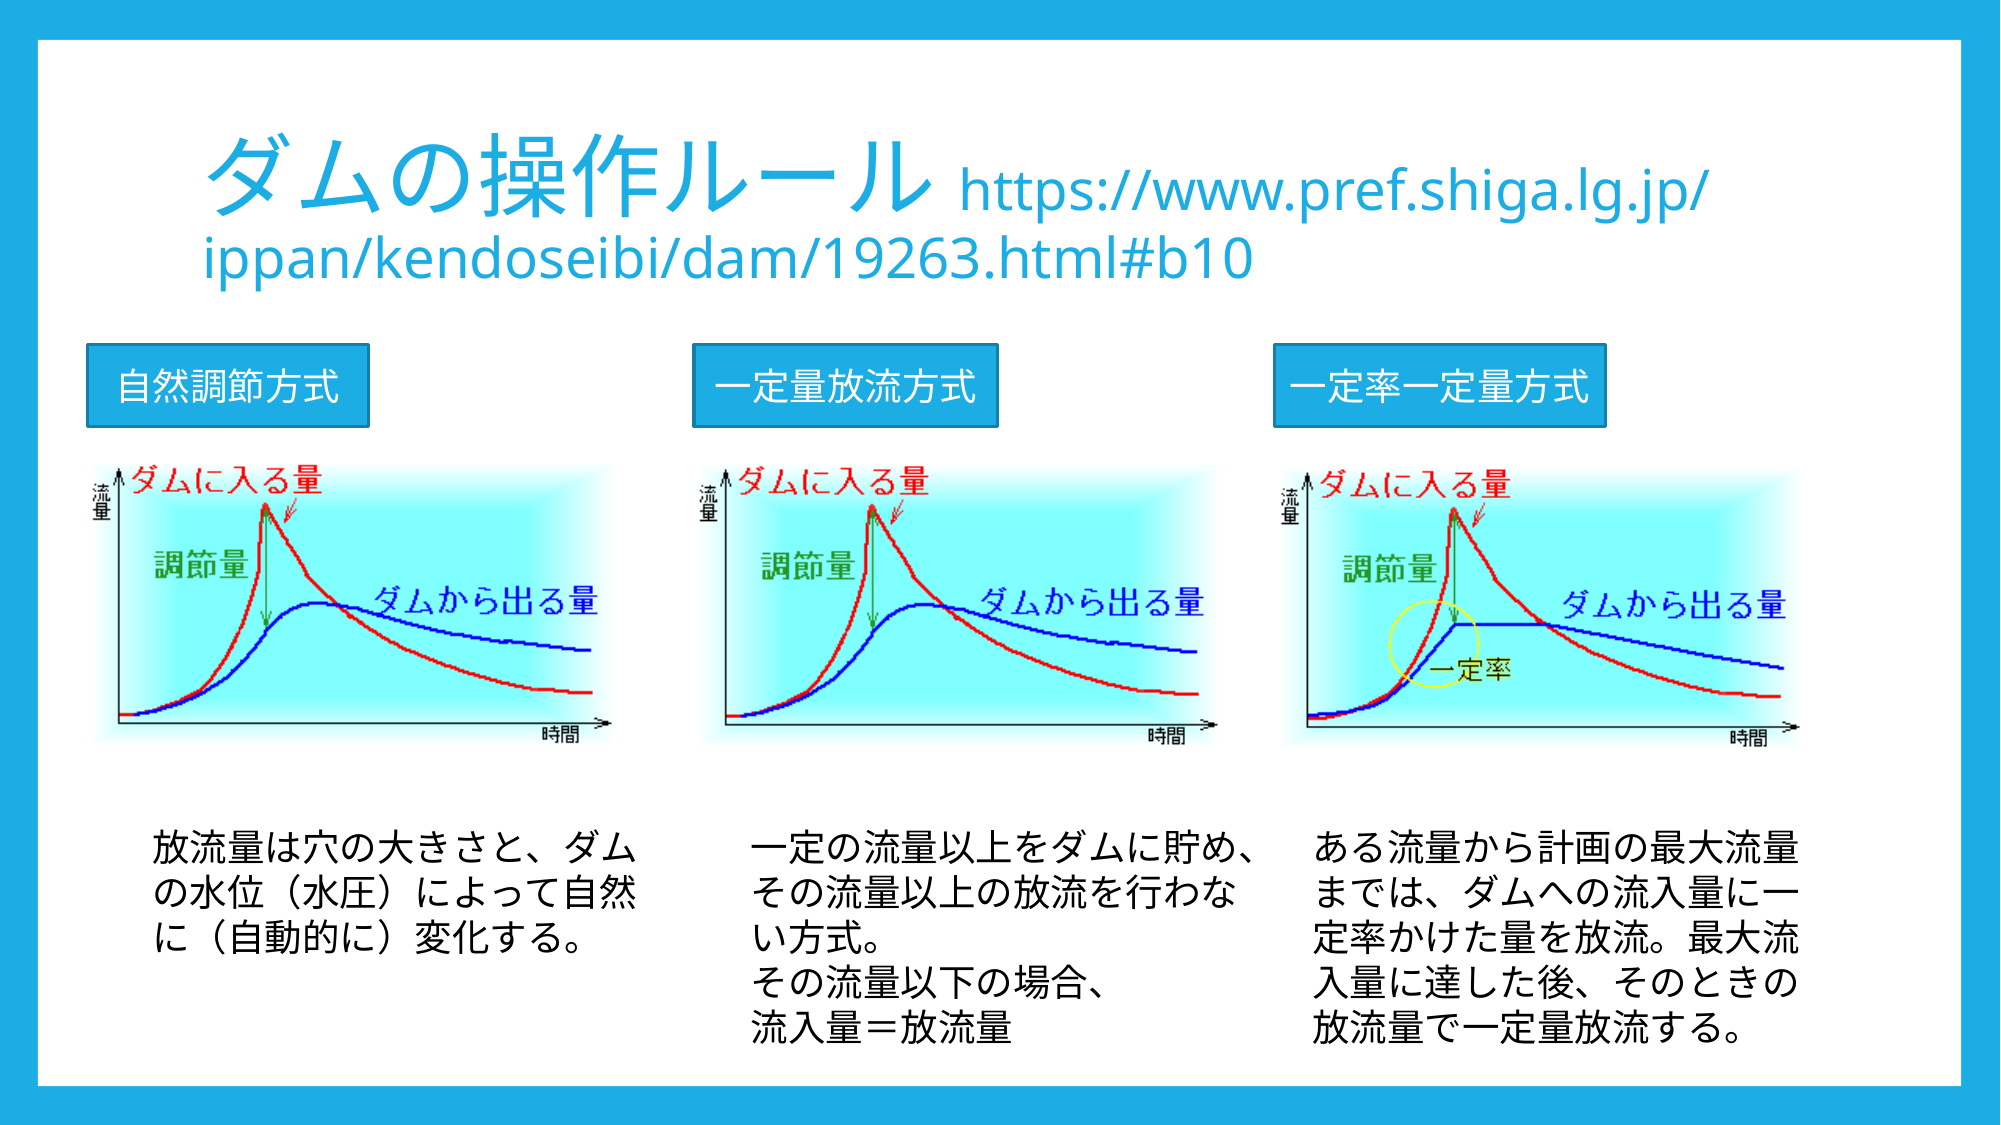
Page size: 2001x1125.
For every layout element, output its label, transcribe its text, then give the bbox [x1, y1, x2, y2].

text_box ある流量から計画の最大流量までは、ダムへの流入量に一定率かけた量を放流。最大流入量に達した後、そのときの放流量で一定量放流する。 [1297, 816, 1826, 1056]
picture [1273, 461, 1803, 750]
text_box 一定量放流方式 [692, 343, 999, 428]
picture [693, 454, 1225, 751]
picture [87, 448, 618, 751]
text_box 放流量は穴の大きさと、ダムの水位（水圧）によって自然に（自動的に）変化する。 [137, 816, 666, 966]
text_box 一定の流量以上をダムに貯め、 その流量以上の放流を行わない方式。 その流量以下の場合、 流入量＝放流量 [735, 816, 1264, 1056]
text_box 自然調節方式 [86, 343, 370, 428]
text_box 一定率一定量方式 [1273, 343, 1607, 428]
title ダムの操作ルールhttps://www.pref.shiga.lg.jp/ippan/kendoseibi/dam/19263.html#b10 [187, 99, 1808, 323]
